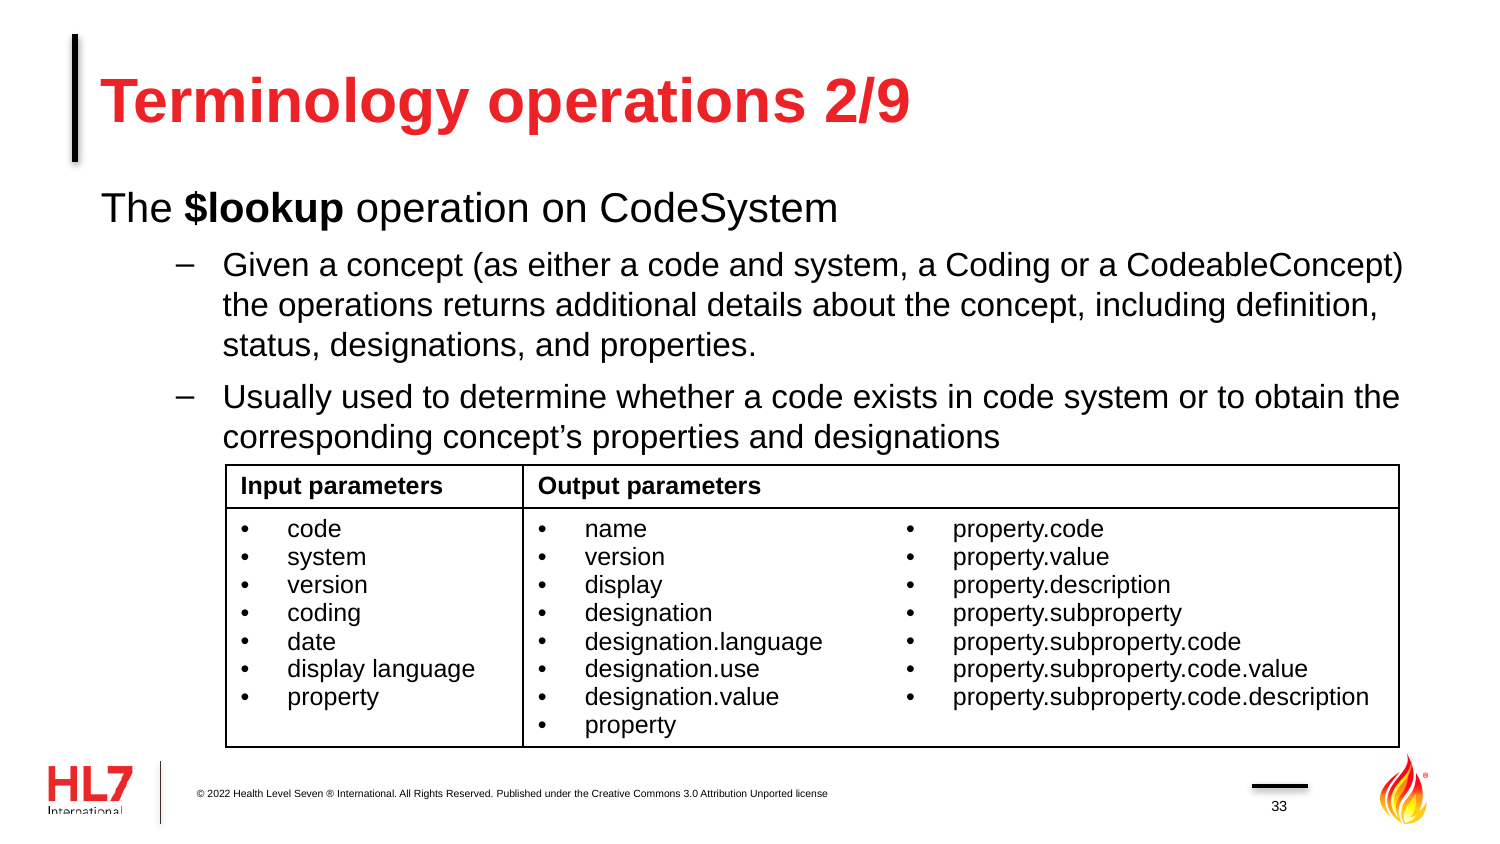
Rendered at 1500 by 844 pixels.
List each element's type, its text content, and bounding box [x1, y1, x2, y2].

picture [1380, 765, 1428, 824]
table_header Input parameters [227, 466, 522, 507]
table_header Output parameters [524, 466, 1398, 507]
table_cell code system version coding date display language property [227, 509, 522, 746]
title Terminology operations 2/9 [100, 33, 1451, 163]
list The $lookup operation on CodeSystem Given a concept (as either a code and system, a Coding or a CodeableConcept) the operations returns additional details about the concept, including definition, status, designations, and properties. Usually used to determine whether a code exists in code system or to obtain the corresponding concept’s properties and designations [100, 180, 1451, 765]
slide_number 33 [1257, 788, 1302, 815]
footer © 2022 Health Level Seven ® International. All Rights Reserved. Published under the Creative Commons 3.0 Attribution Unported license [196, 786, 941, 813]
table_cell name version display designation designation.language designation.use designation.value property [524, 509, 891, 746]
table_cell property.code property.value property.description property.subproperty property.subproperty.code property.subproperty.code.value property.subproperty.code.description [891, 509, 1398, 746]
